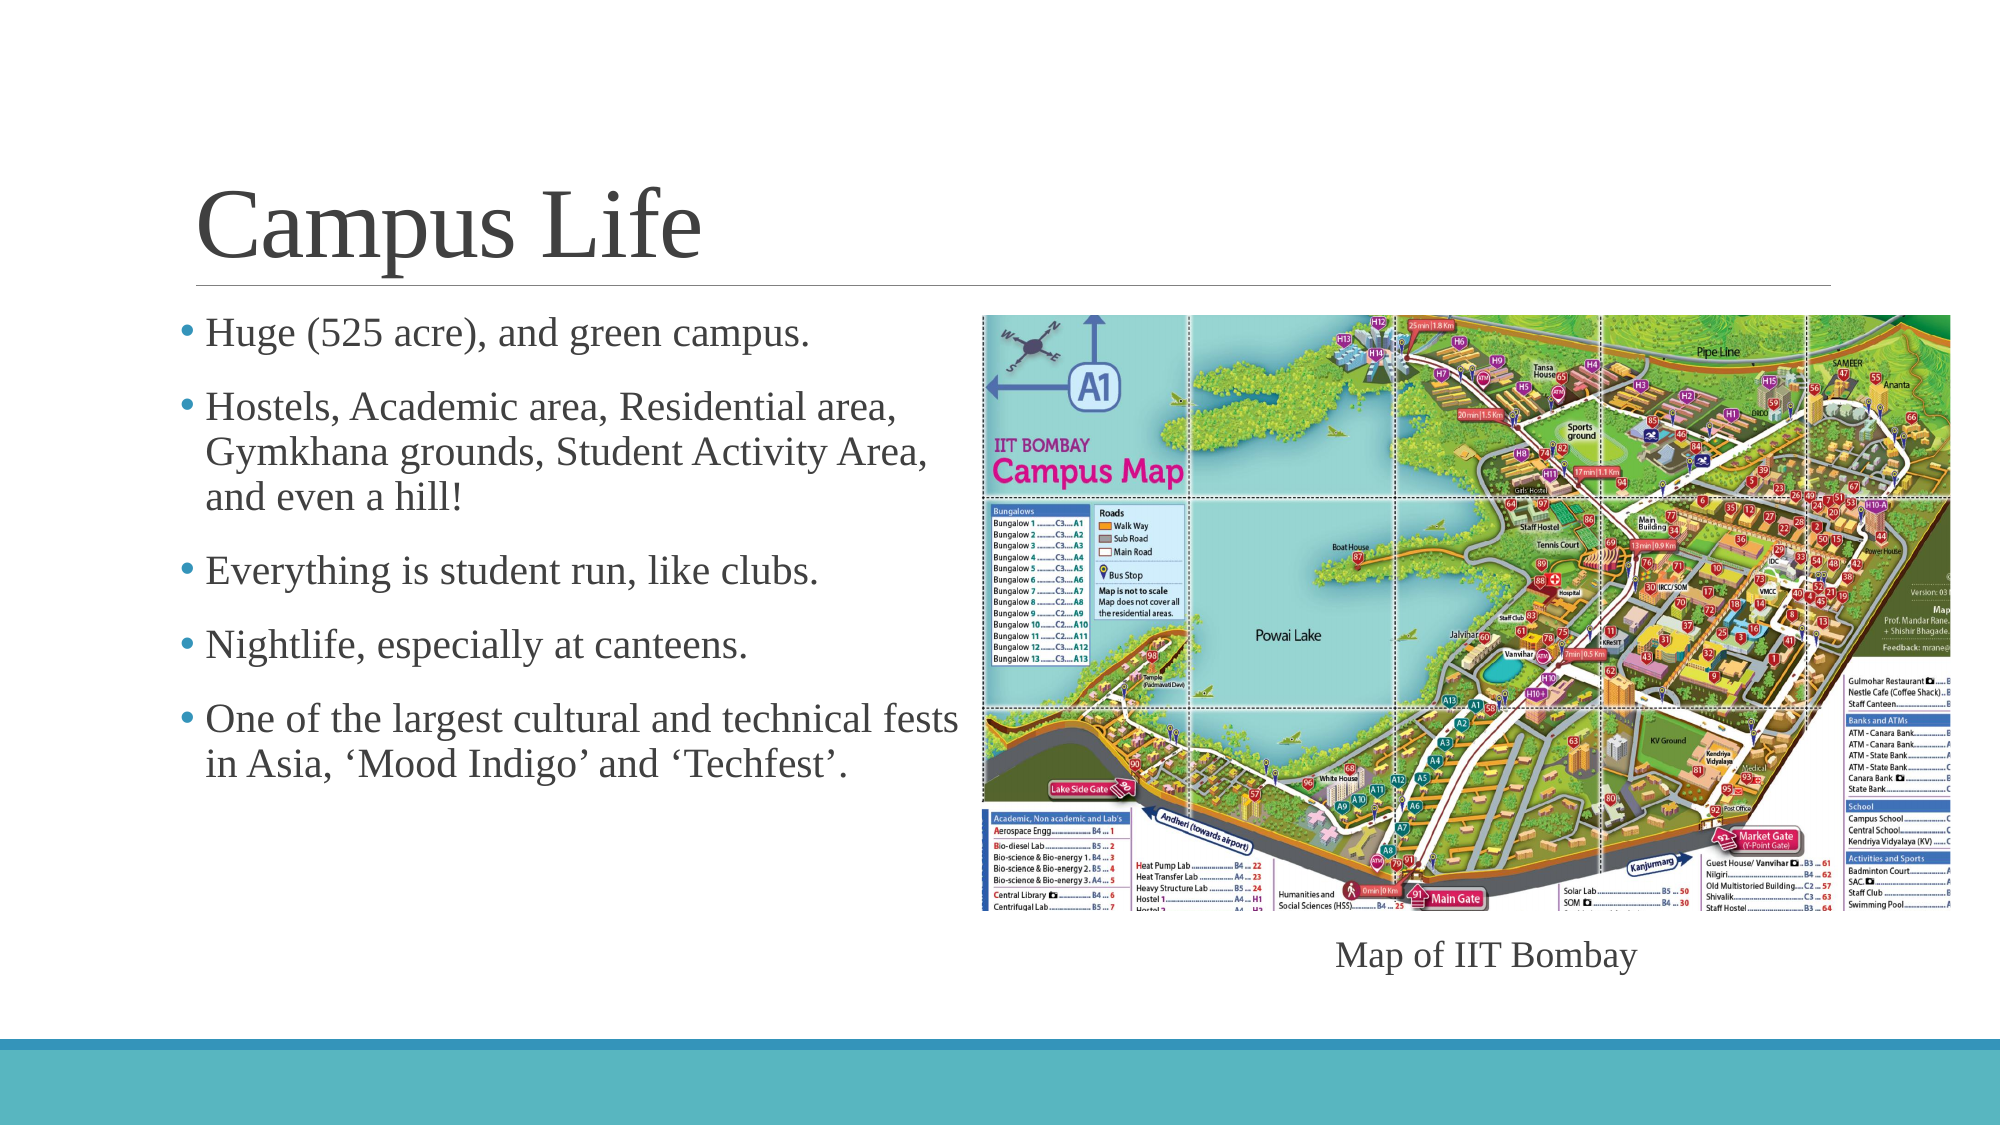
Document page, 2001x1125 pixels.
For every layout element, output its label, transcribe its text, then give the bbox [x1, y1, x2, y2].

title Campus Life [180, 47, 1830, 285]
picture [981, 314, 1951, 912]
text_box Map of IIT Bombay [1320, 923, 1717, 983]
list Huge (525 acre), and green campus. Hostels, Academic area, Residential area, Gymkhana grounds, Student Activity Area, and even a hill! Everything is student run, like clubs. Nightlife, especially at canteens. One of the largest cultural and technical fests in Asia, ‘Mood Indigo’ and ‘Techfest’. [180, 302, 1830, 963]
